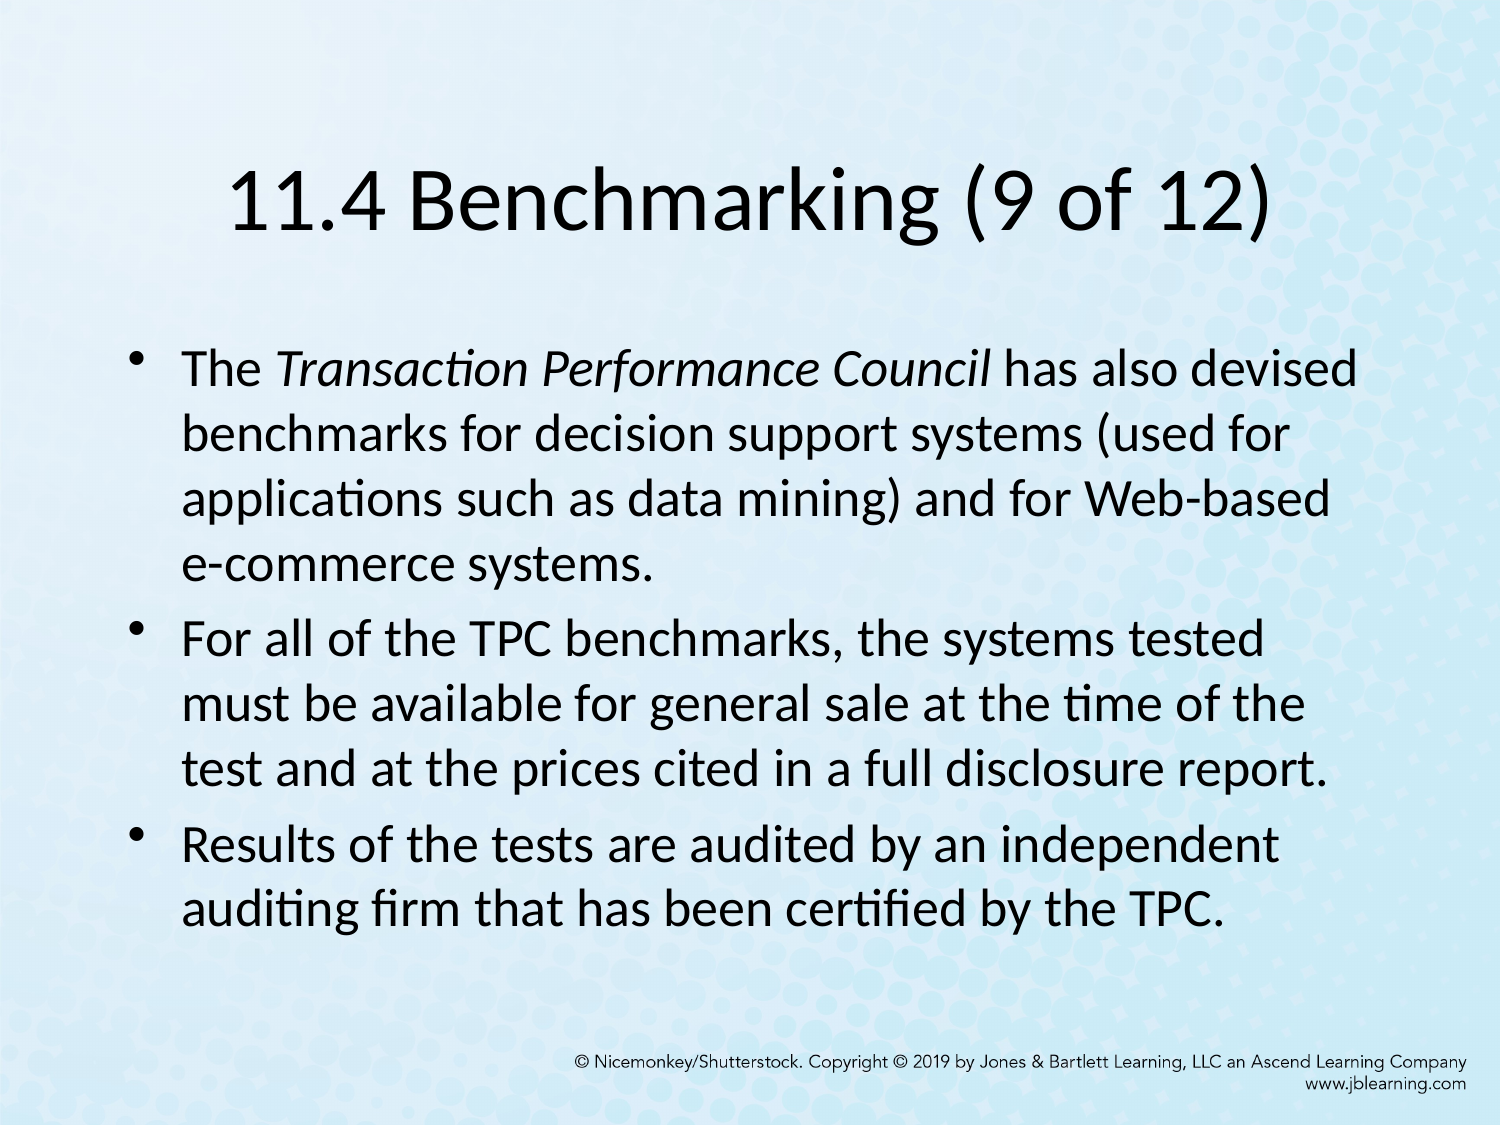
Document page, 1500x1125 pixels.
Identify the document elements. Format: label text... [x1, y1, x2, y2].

picture [0, 0, 1500, 1125]
list The Transaction Performance Council has also devised benchmarks for decision support systems (used for applications such as data mining) and for Web-based e-commerce systems. For all of the TPC benchmarks, the systems tested must be available for general sale at the time of the test and at the prices cited in a full disclosure report. Results of the tests are audited by an independent auditing firm that has been certified by the TPC. [112, 324, 1388, 1000]
title 11.4 Benchmarking (9 of 12) [112, 99, 1388, 288]
